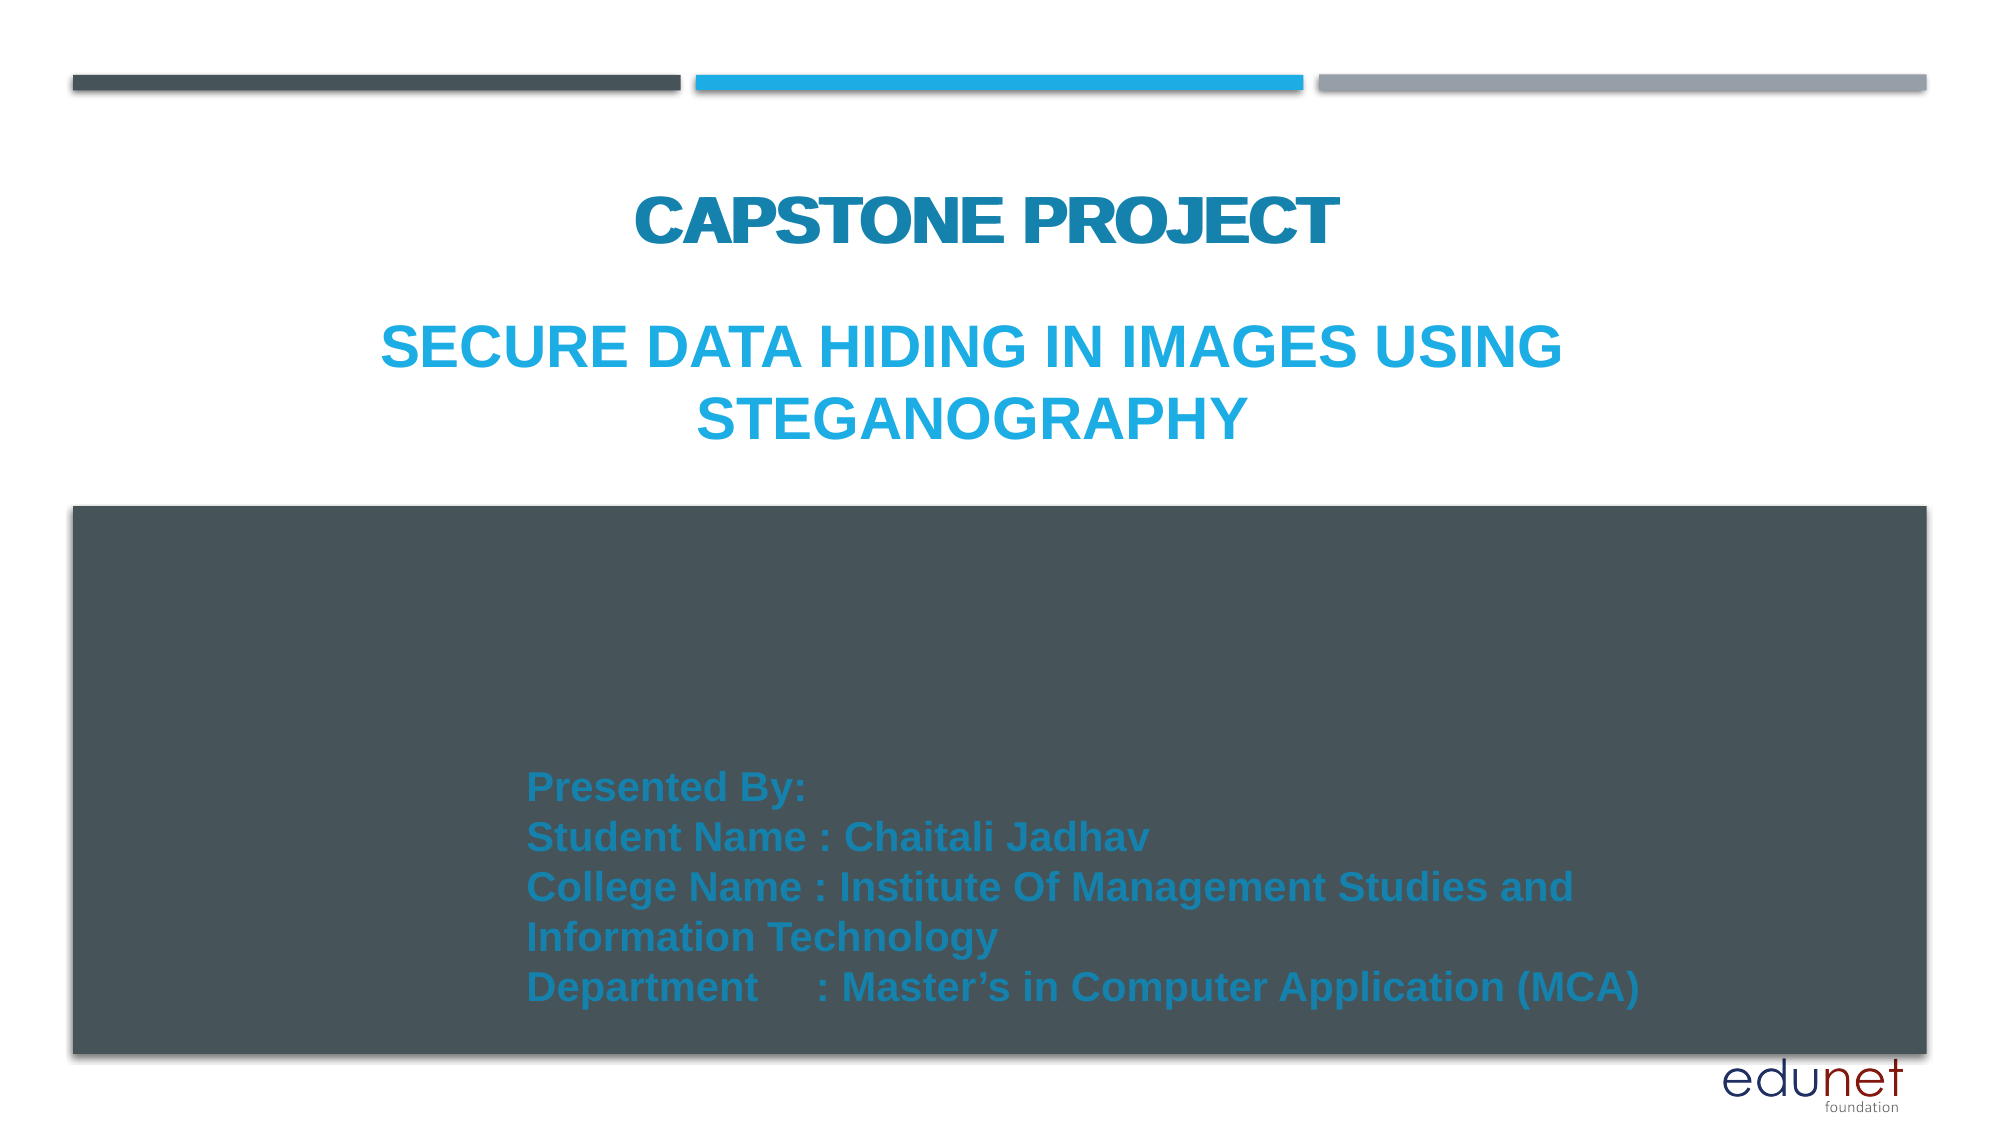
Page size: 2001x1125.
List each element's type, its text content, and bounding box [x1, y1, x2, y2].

picture [1719, 1056, 1905, 1116]
text_box Presented By: Student Name : Chaitali Jadhav College Name : Institute Of Management Studies and Information Technology Department : Master’s in Computer Application (MCA) [511, 752, 1821, 1068]
title Secure Data Hiding In Images Using Steganography [222, 298, 1723, 460]
text_box CAPSTONE PROJECT [0, 169, 2000, 265]
